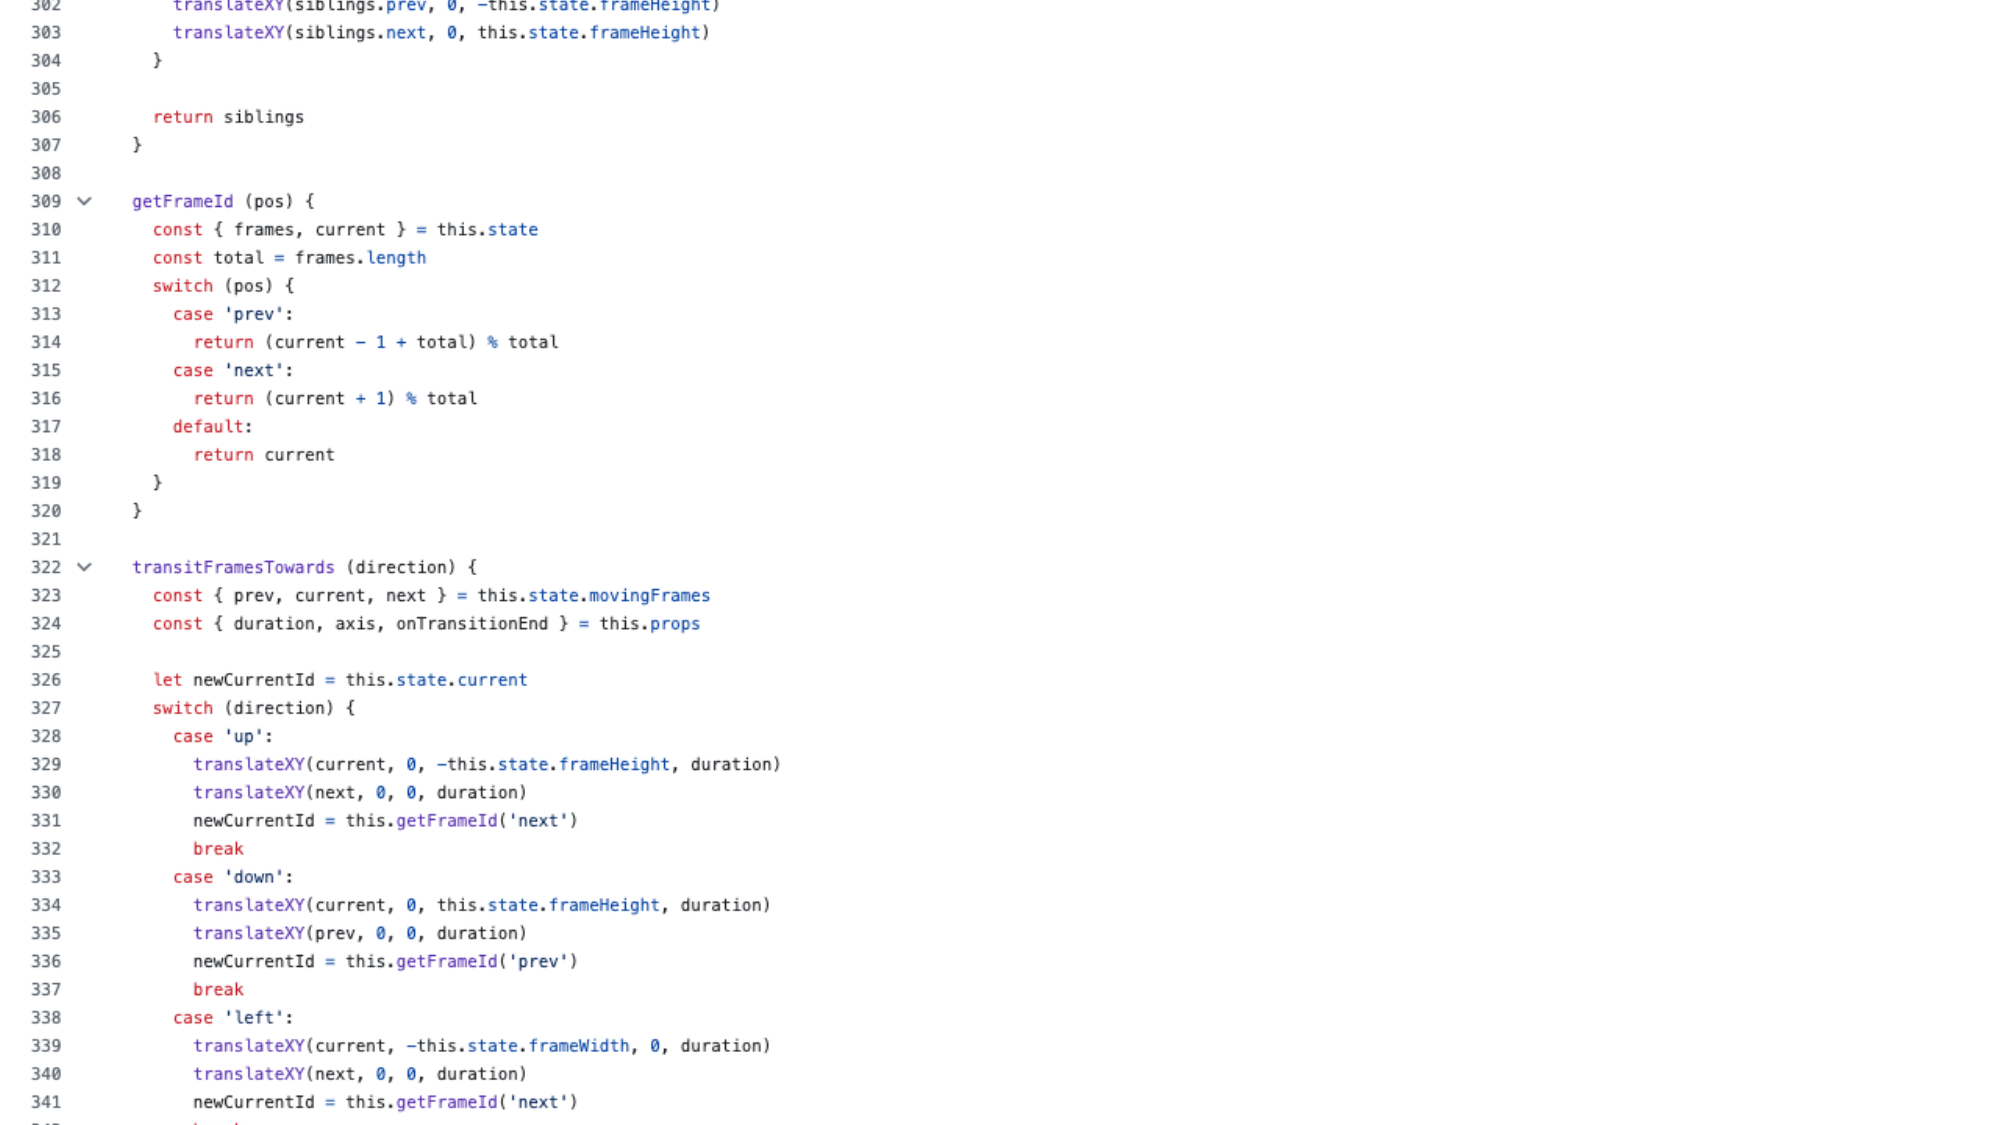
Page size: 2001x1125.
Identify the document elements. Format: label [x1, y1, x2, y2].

list [0, 0, 2000, 1125]
